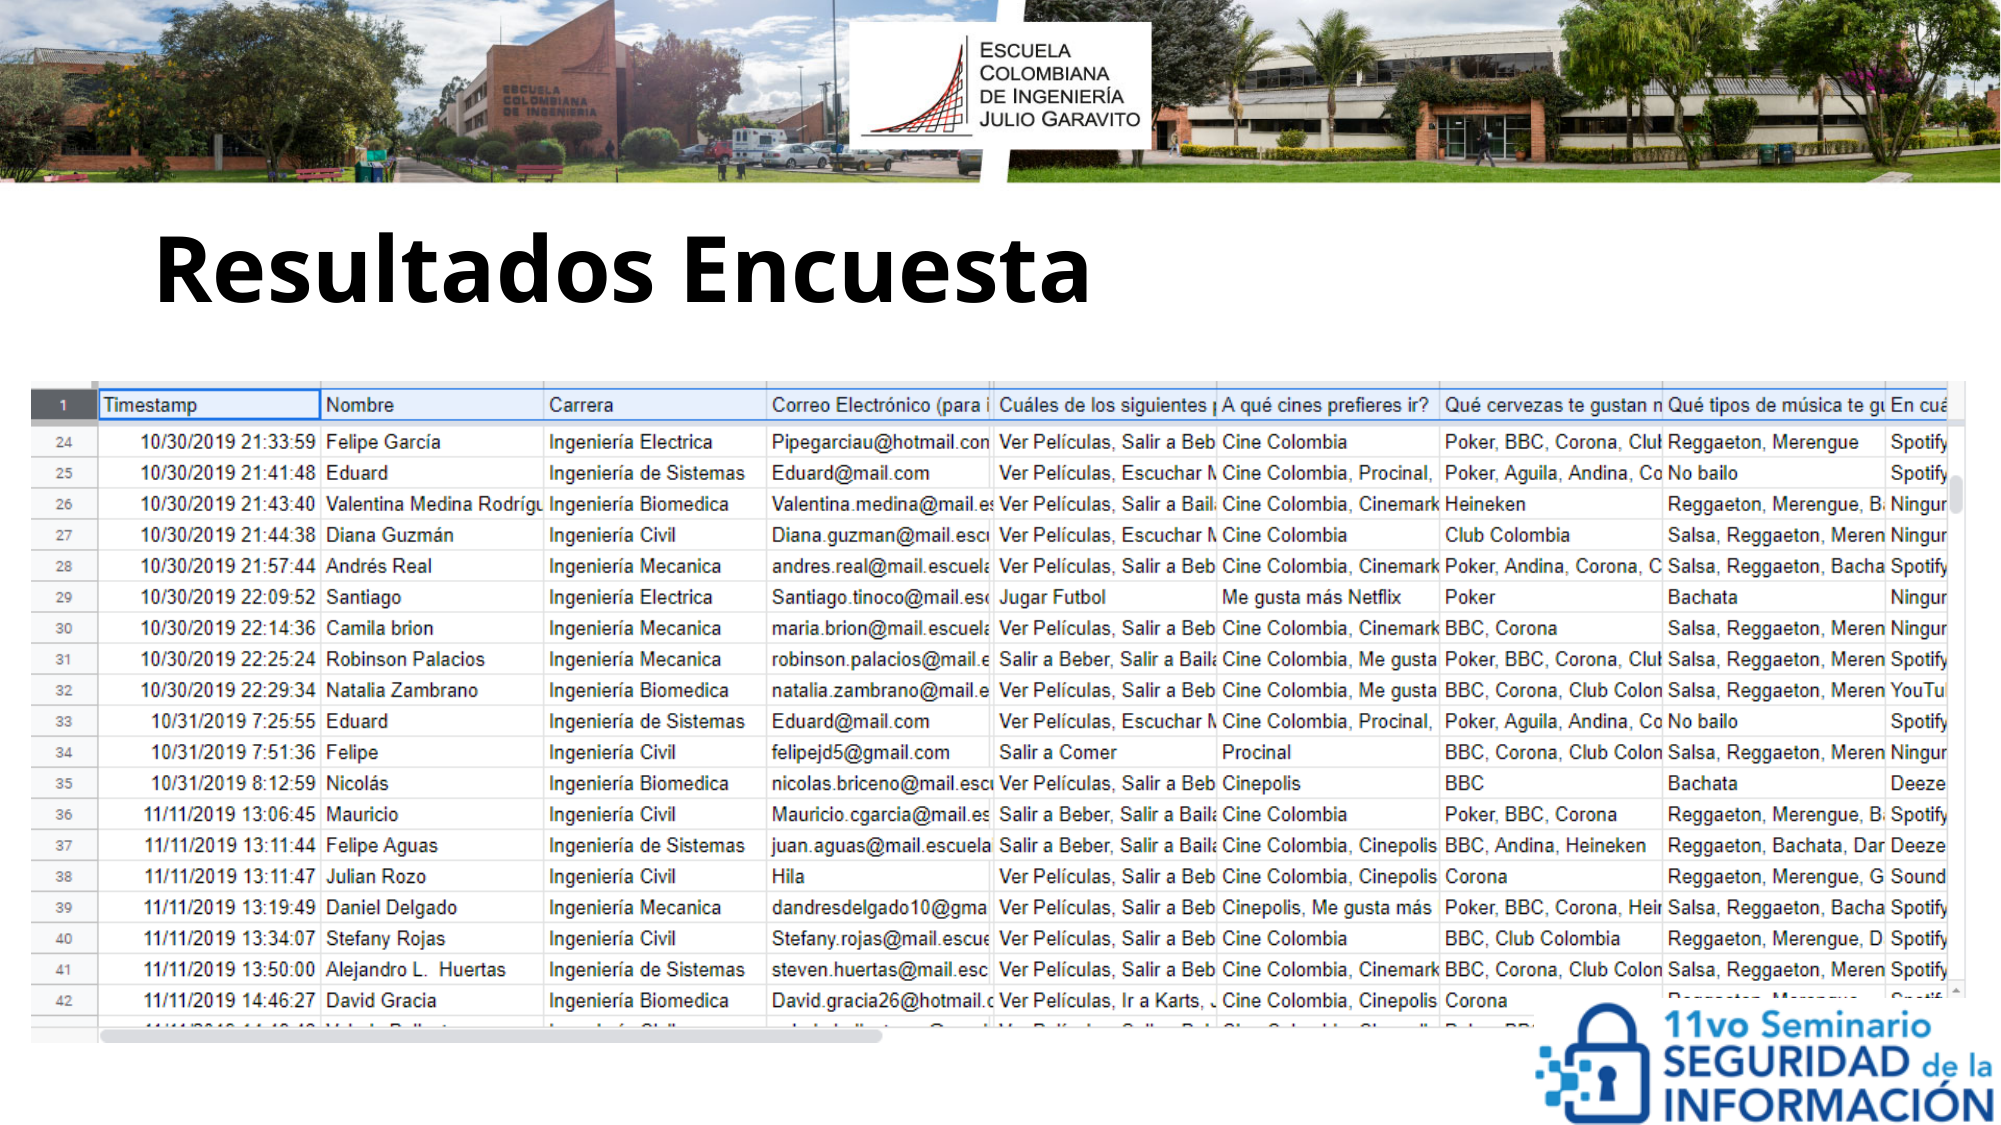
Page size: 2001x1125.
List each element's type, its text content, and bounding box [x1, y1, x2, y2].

title Resultados Encuesta [137, 164, 1863, 381]
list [31, 381, 1969, 1043]
picture [0, 0, 2001, 1125]
